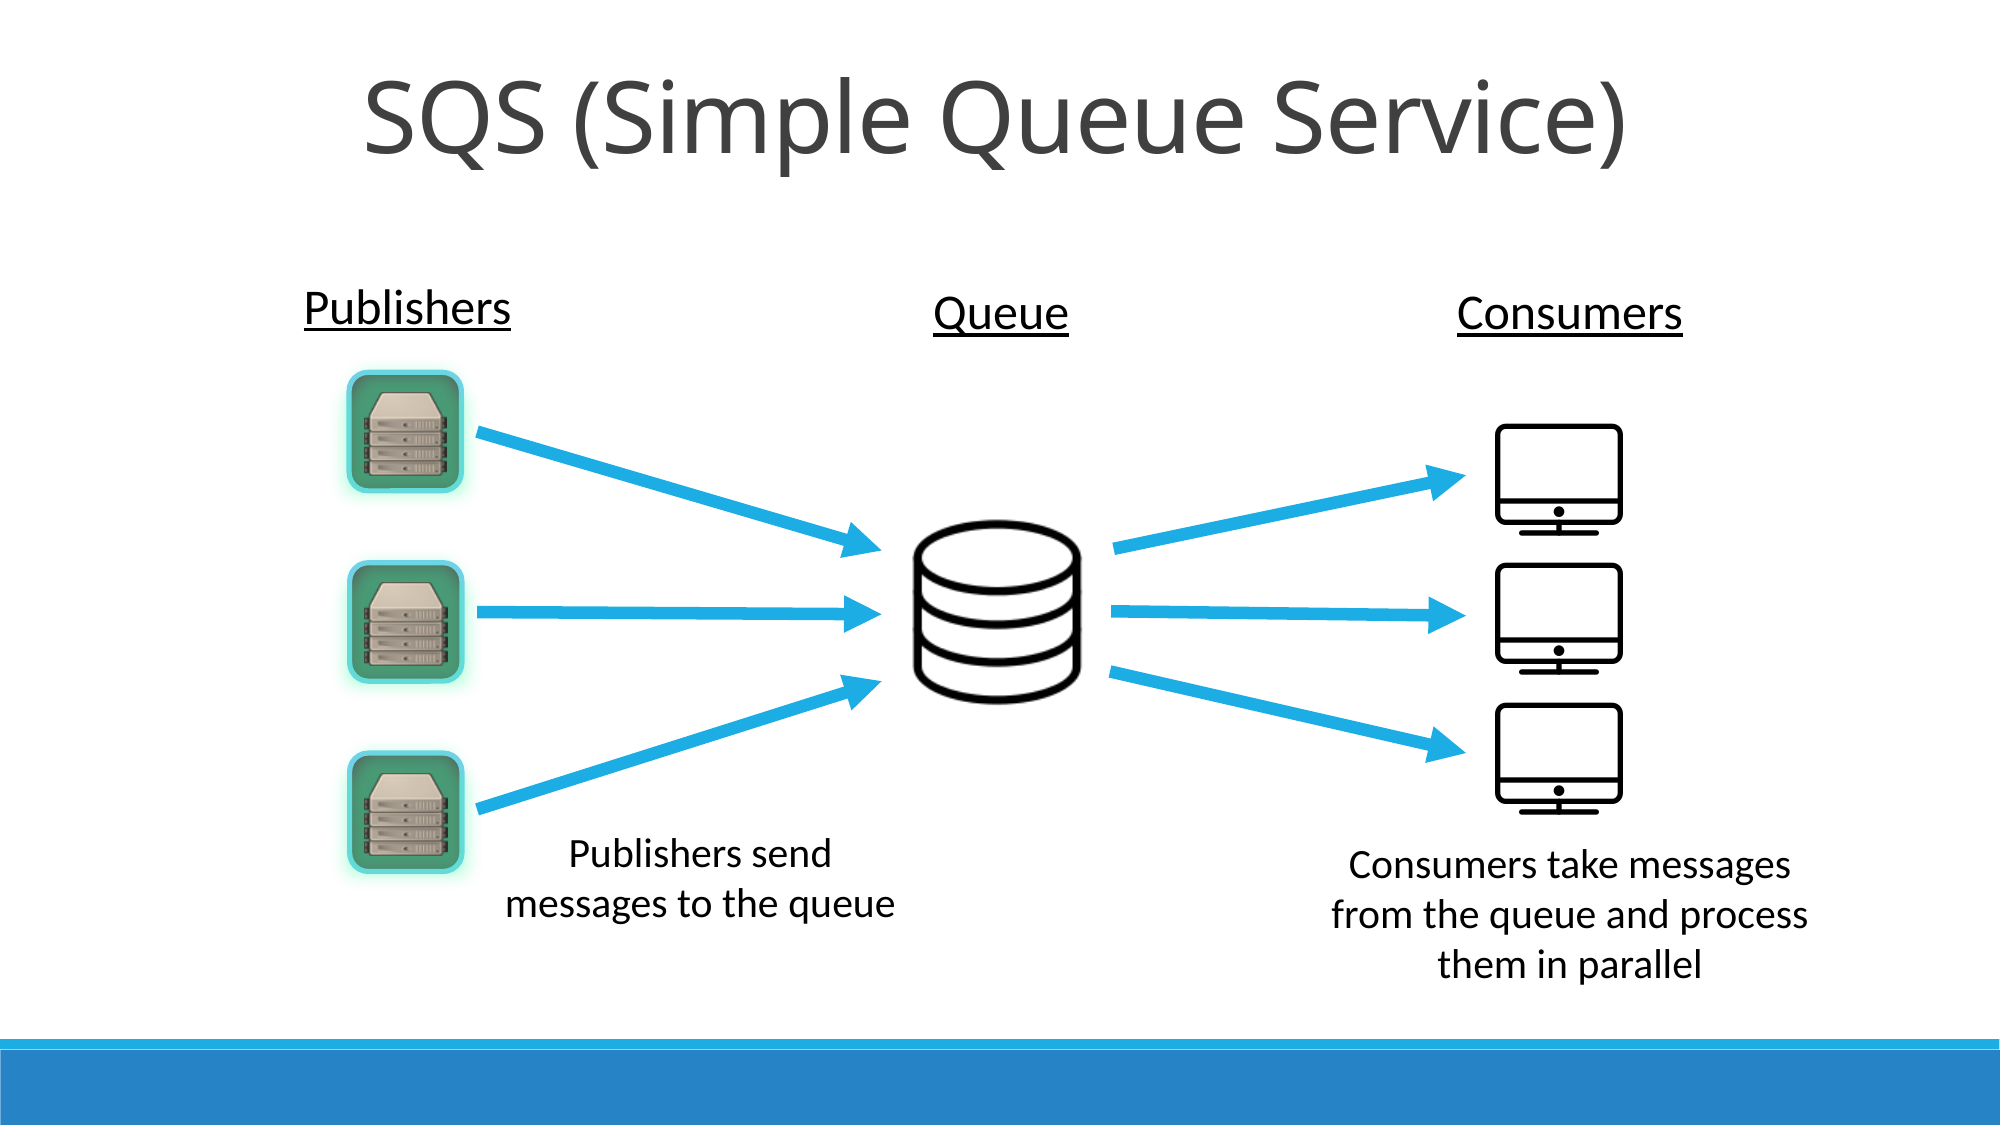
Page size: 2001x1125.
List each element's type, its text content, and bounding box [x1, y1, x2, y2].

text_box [476, 680, 882, 810]
text_box Publishers send messages to the queue [476, 818, 925, 934]
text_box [476, 611, 882, 615]
picture [1495, 412, 1623, 541]
text_box Consumers [1422, 272, 1718, 348]
picture [1495, 551, 1623, 680]
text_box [1110, 610, 1467, 617]
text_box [476, 431, 882, 551]
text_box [1113, 474, 1467, 550]
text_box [237, 266, 578, 873]
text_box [1109, 670, 1467, 754]
text_box Consumers take messages from the queue and process them in parallel [1294, 829, 1846, 995]
picture [1495, 691, 1623, 820]
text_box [896, 272, 1098, 714]
text_box SQS (Simple Queue Service) [82, 64, 1909, 298]
